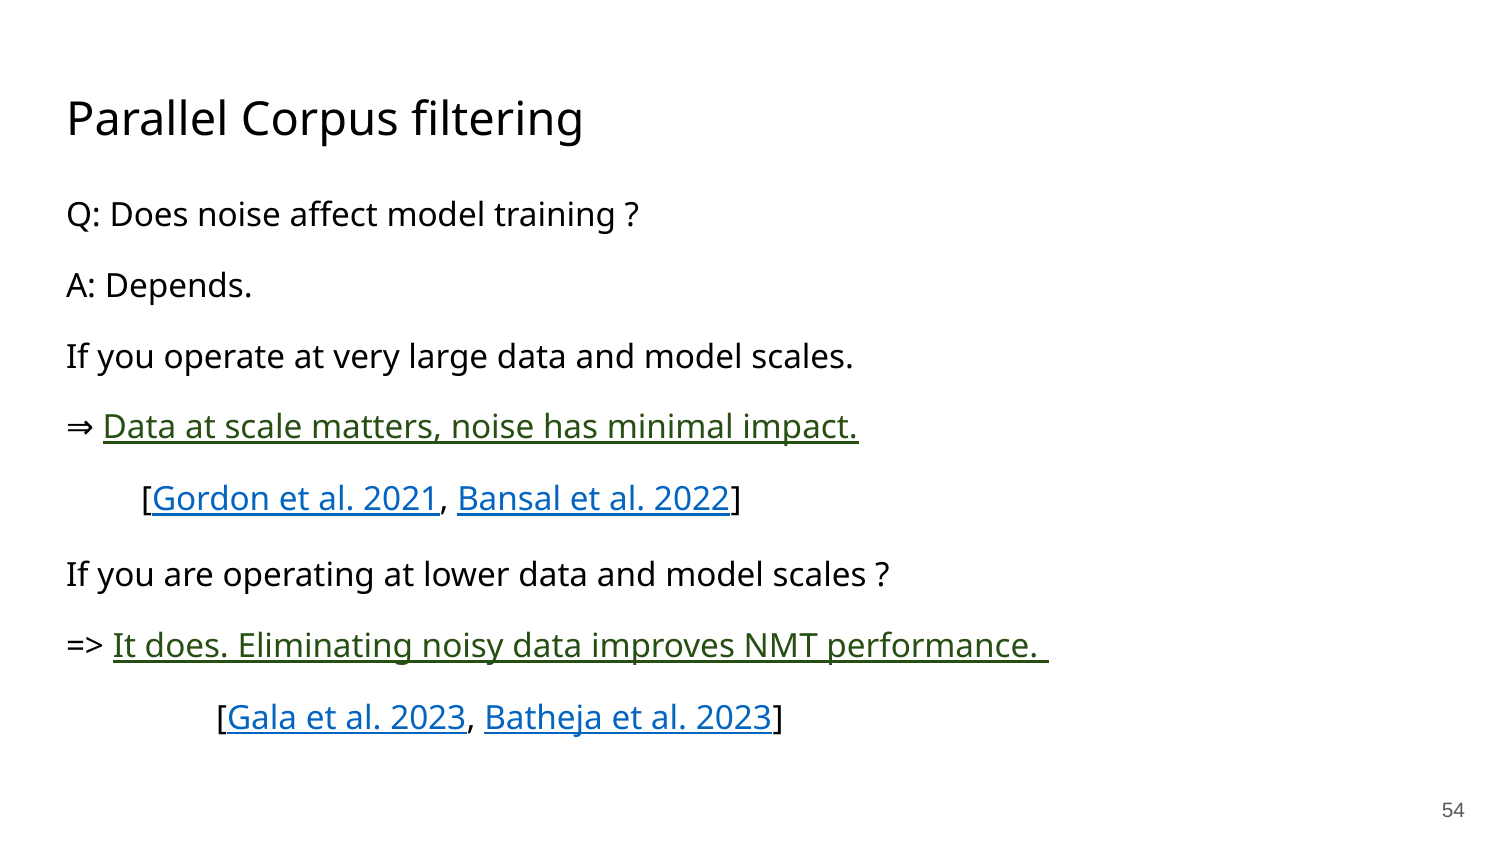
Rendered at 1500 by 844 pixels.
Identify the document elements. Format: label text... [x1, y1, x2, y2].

title Parallel Corpus filtering [51, 72, 1449, 167]
slide_number ‹#› [1389, 776, 1480, 842]
list Q: Does noise affect model training ? A: Depends. If you operate at very large data and model scales. ⇒ Data at scale matters, noise has minimal impact. [Gordon et al. 2021, Bansal et al. 2022] If you are operating at lower data and model scales ? => It does. Eliminating noisy data improves NMT performance. [Gala et al. 2023, Batheja et al. 2023] [51, 172, 1449, 767]
